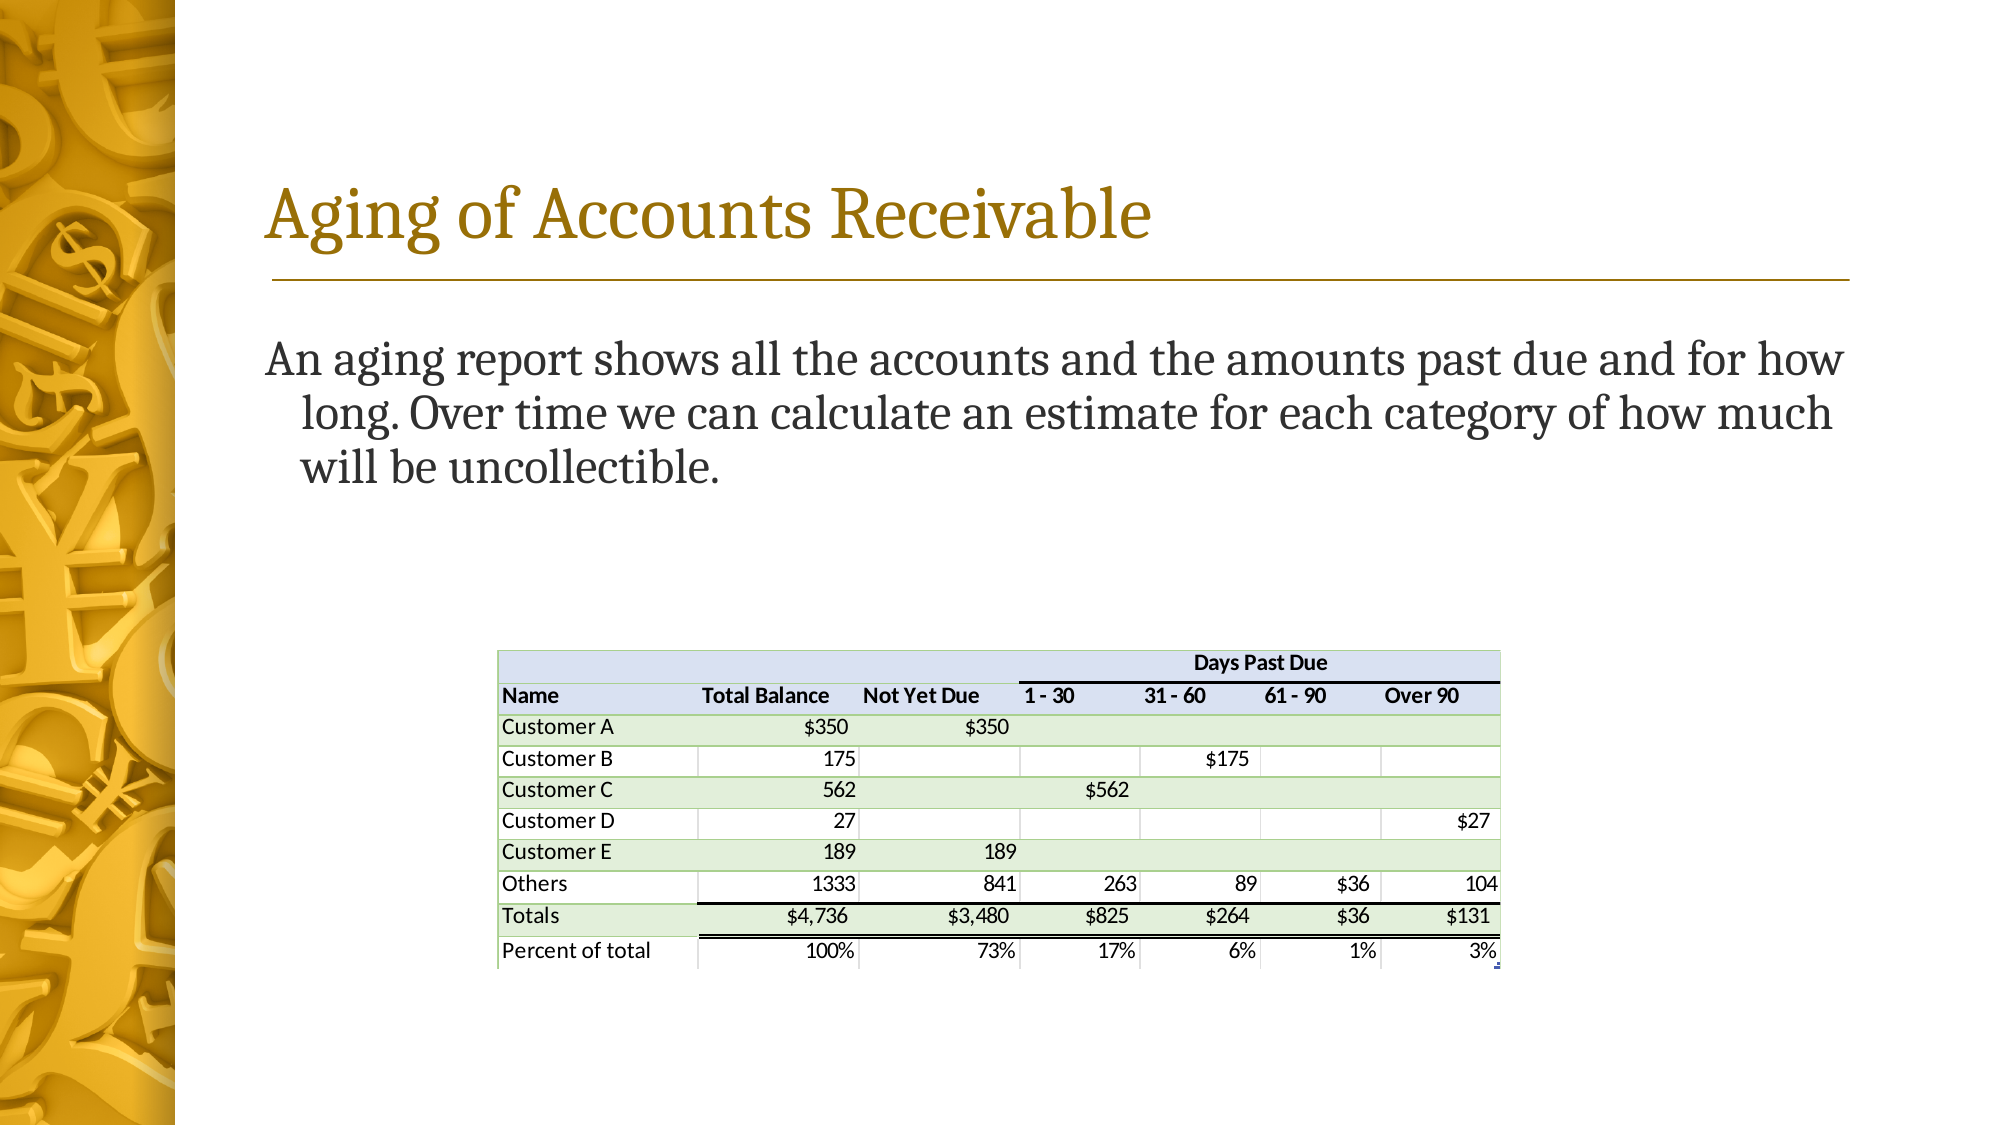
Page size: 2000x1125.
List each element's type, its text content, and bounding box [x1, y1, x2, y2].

title Aging of Accounts Receivable [249, 62, 1863, 263]
picture [0, 0, 175, 1125]
list An aging report shows all the accounts and the amounts past due and for how long. Over time we can calculate an estimate for each category of how much will be uncollectible. [249, 324, 1863, 613]
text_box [497, 649, 1503, 971]
